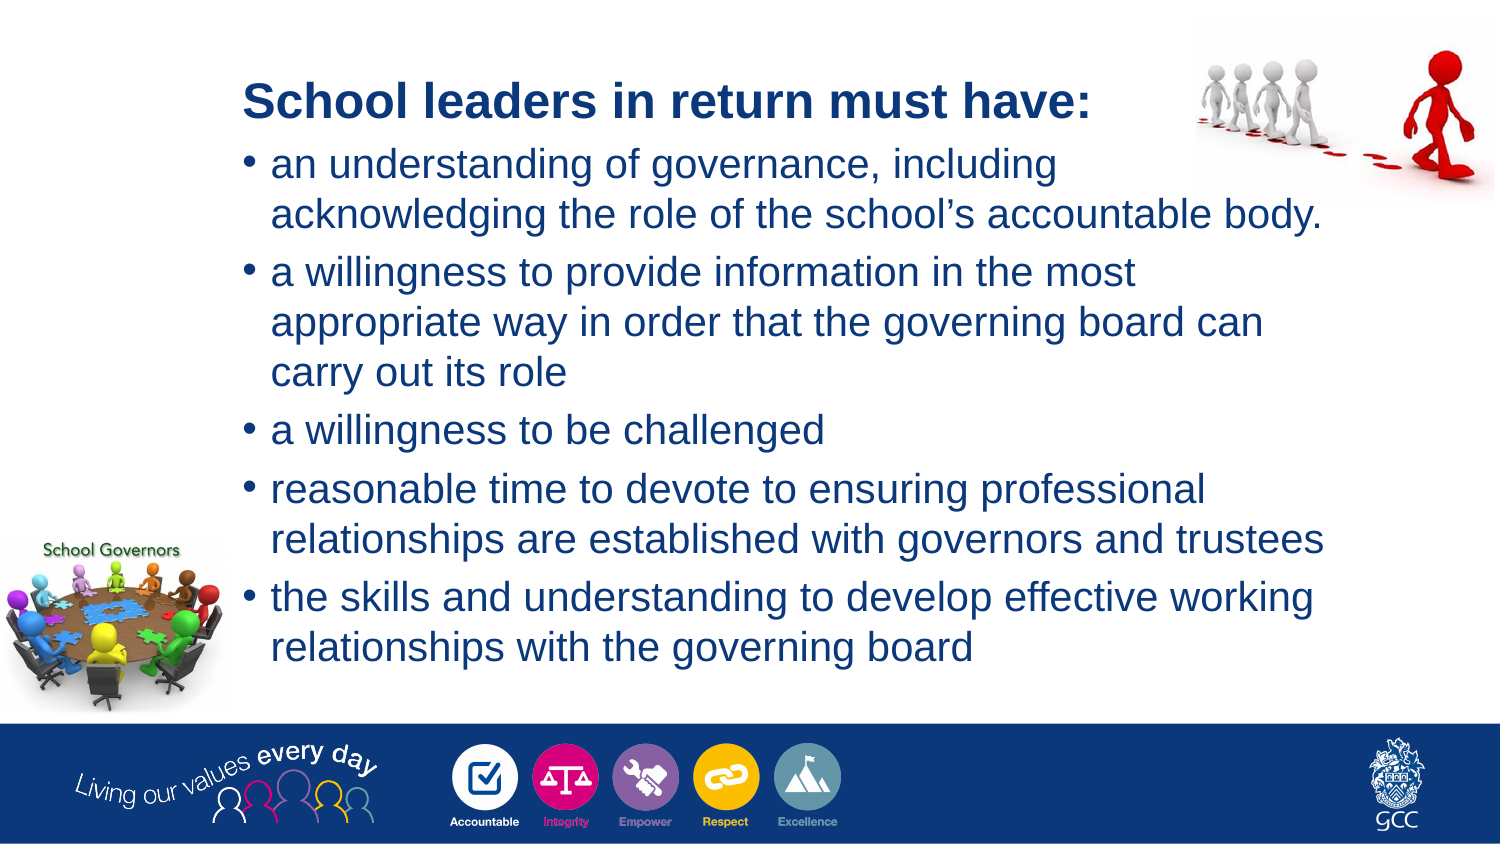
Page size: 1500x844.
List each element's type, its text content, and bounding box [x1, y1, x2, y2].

picture [0, 536, 228, 716]
picture [1369, 737, 1425, 831]
picture [1195, 13, 1495, 206]
picture [450, 743, 841, 828]
subtitle School leaders in return must have: an understanding of governance, including acknowledging the role of the school’s accountable body. a willingness to provide information in the most appropriate way in order that the governing board can carry out its role a willingness to be challenged reasonable time to devote to ensuring professional relationships are established with governors and trustees the skills and understanding to develop effective working relationships with the governing board [227, 60, 1348, 687]
